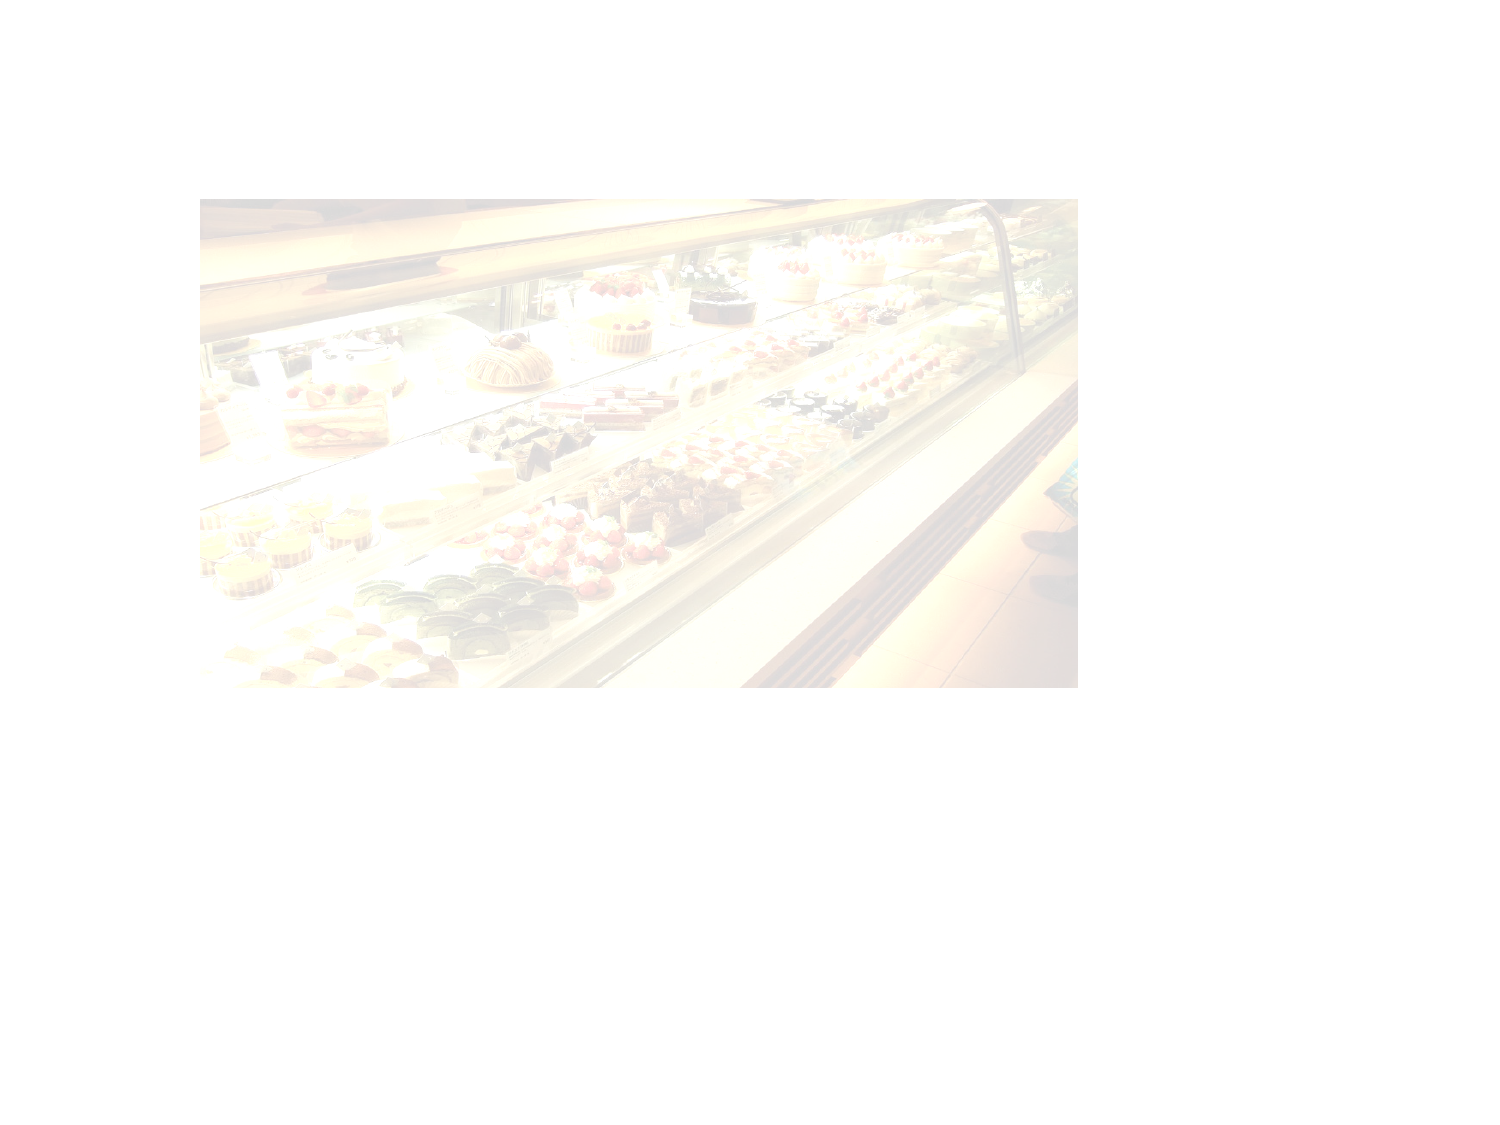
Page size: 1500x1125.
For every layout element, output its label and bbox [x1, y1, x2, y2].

picture [199, 199, 1078, 688]
